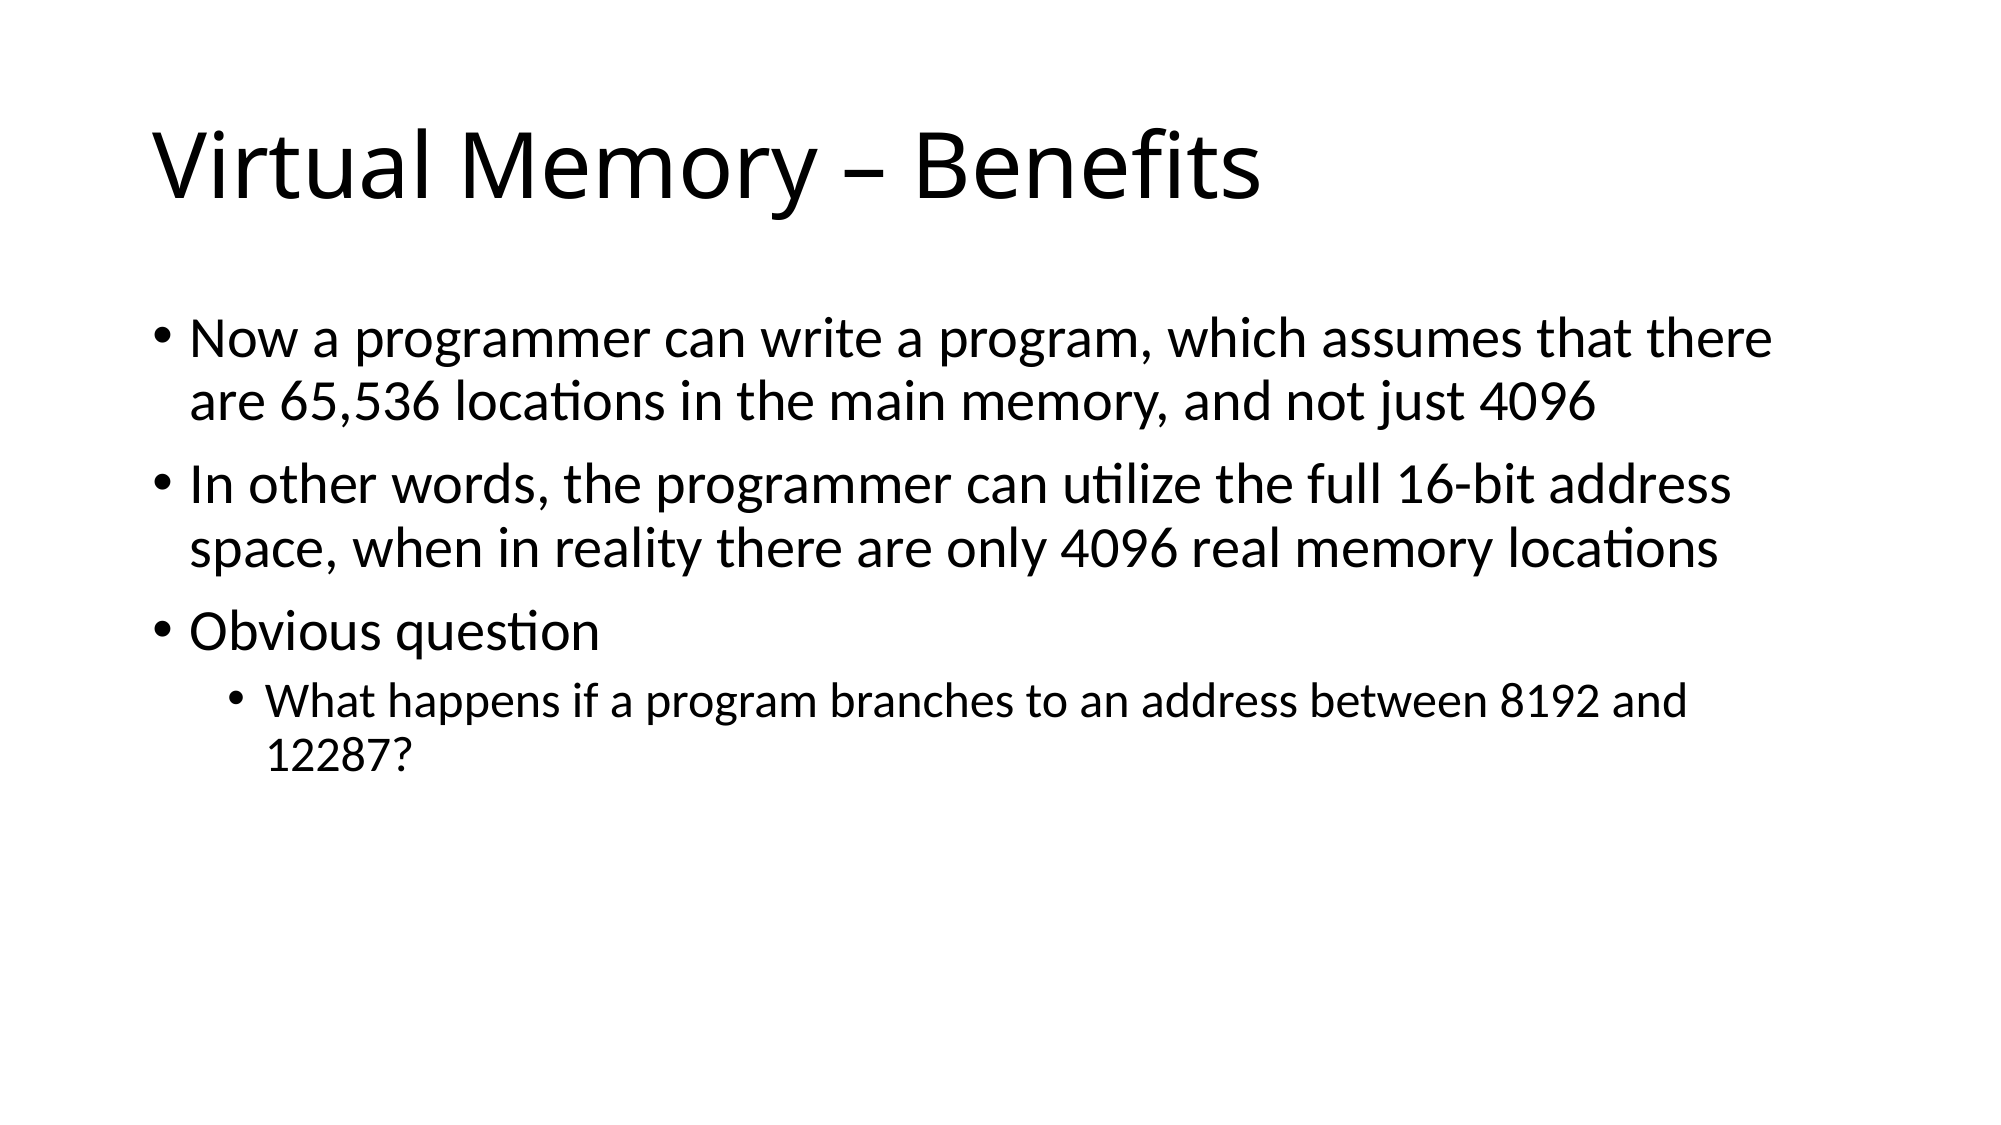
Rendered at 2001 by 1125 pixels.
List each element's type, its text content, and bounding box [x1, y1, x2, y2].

list Now a programmer can write a program, which assumes that there are 65,536 locations in the main memory, and not just 4096 In other words, the programmer can utilize the full 16-bit address space, when in reality there are only 4096 real memory locations Obvious question What happens if a program branches to an address between 8192 and 12287? [137, 299, 1863, 1014]
title Virtual Memory – Benefits [137, 59, 1863, 278]
